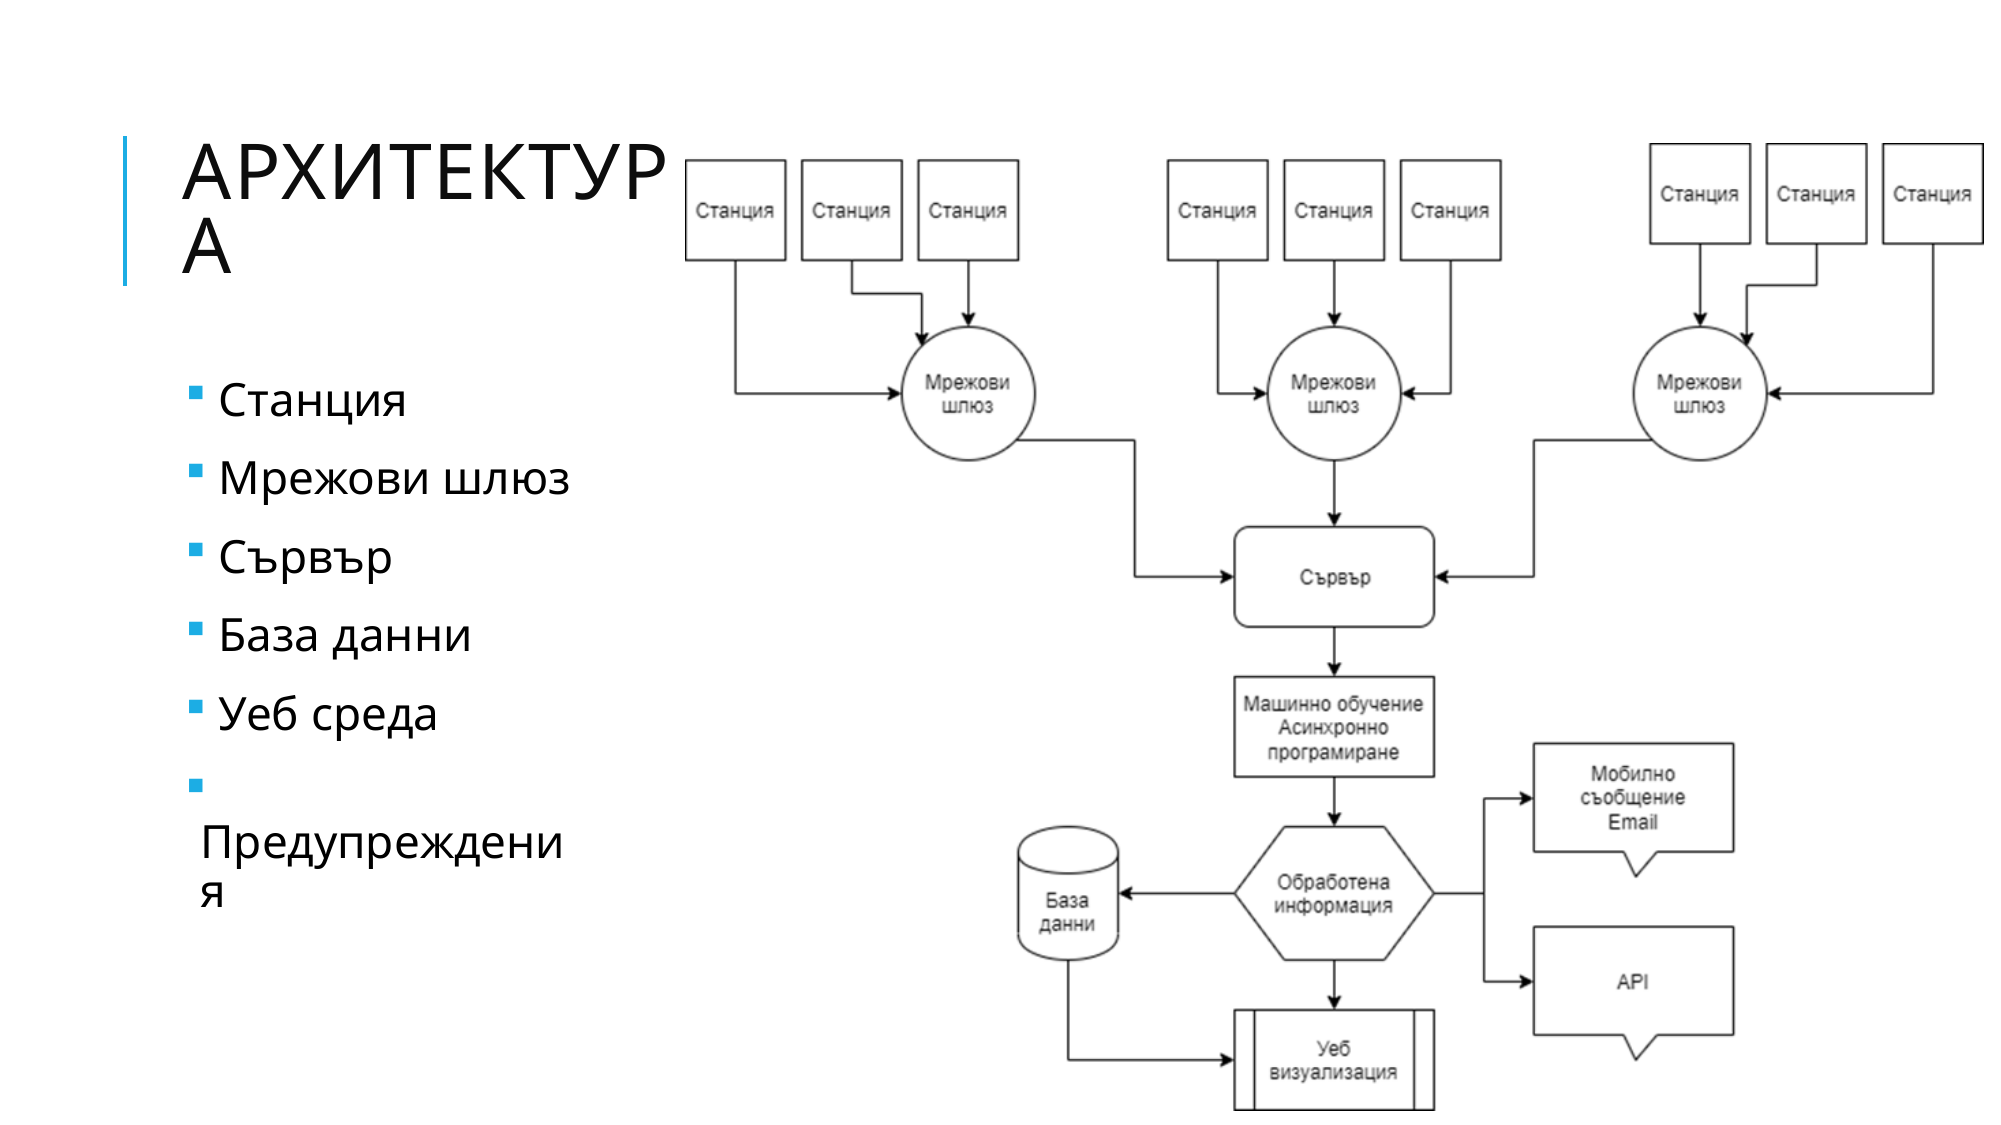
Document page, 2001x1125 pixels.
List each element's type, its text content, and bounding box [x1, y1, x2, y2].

list Станция Мрежови шлюз Сървър База данни Уеб среда Предупреждения [177, 368, 582, 1029]
picture [685, 143, 1984, 1112]
title Архитектура [168, 96, 686, 333]
